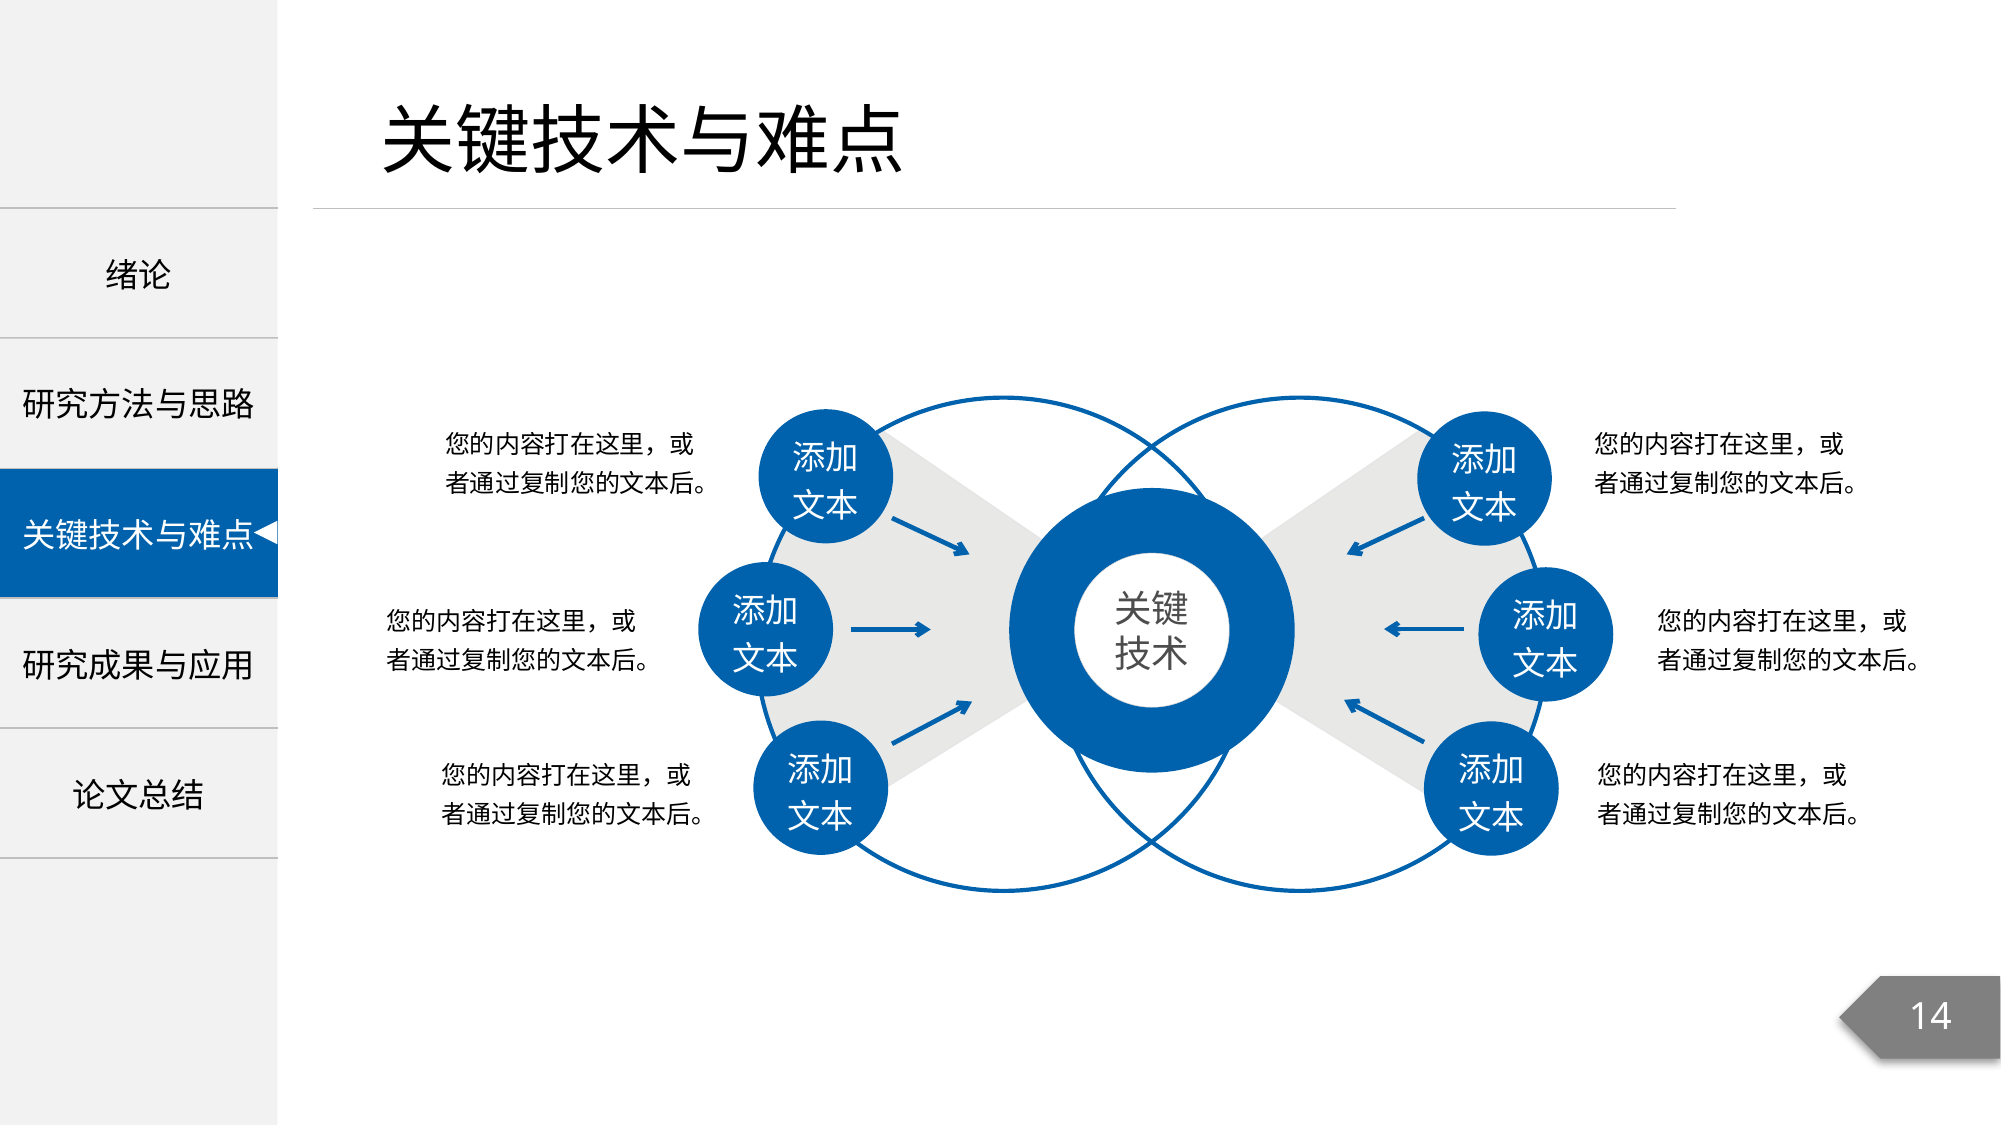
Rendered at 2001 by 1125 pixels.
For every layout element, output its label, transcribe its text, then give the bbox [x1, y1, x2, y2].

text_box 您的内容打在这里，或者通过复制您的文本后。 [428, 744, 720, 835]
text_box [1088, 397, 1541, 891]
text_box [1344, 699, 1425, 743]
text_box 您的内容打在这里，或者通过复制您的文本后。 [1585, 744, 1877, 835]
text_box 您的内容打在这里，或者通过复制您的文本后。 [374, 590, 666, 681]
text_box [1009, 487, 1295, 773]
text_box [1346, 517, 1425, 555]
text_box 您的内容打在这里，或者通过复制您的文本后。 [1645, 590, 1937, 681]
text_box 添加文本 [758, 409, 894, 544]
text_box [891, 701, 973, 744]
text_box 您的内容打在这里，或者通过复制您的文本后。 [432, 413, 724, 504]
text_box 添加文本 [1423, 721, 1559, 856]
text_box 添加文本 [698, 562, 834, 697]
text_box 您的内容打在这里，或者通过复制您的文本后。 [1581, 413, 1873, 504]
text_box 添加文本 [1478, 567, 1614, 702]
text_box 添加文本 [753, 720, 889, 855]
text_box [761, 397, 1151, 891]
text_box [891, 517, 970, 555]
text_box 添加文本 [1417, 411, 1552, 546]
